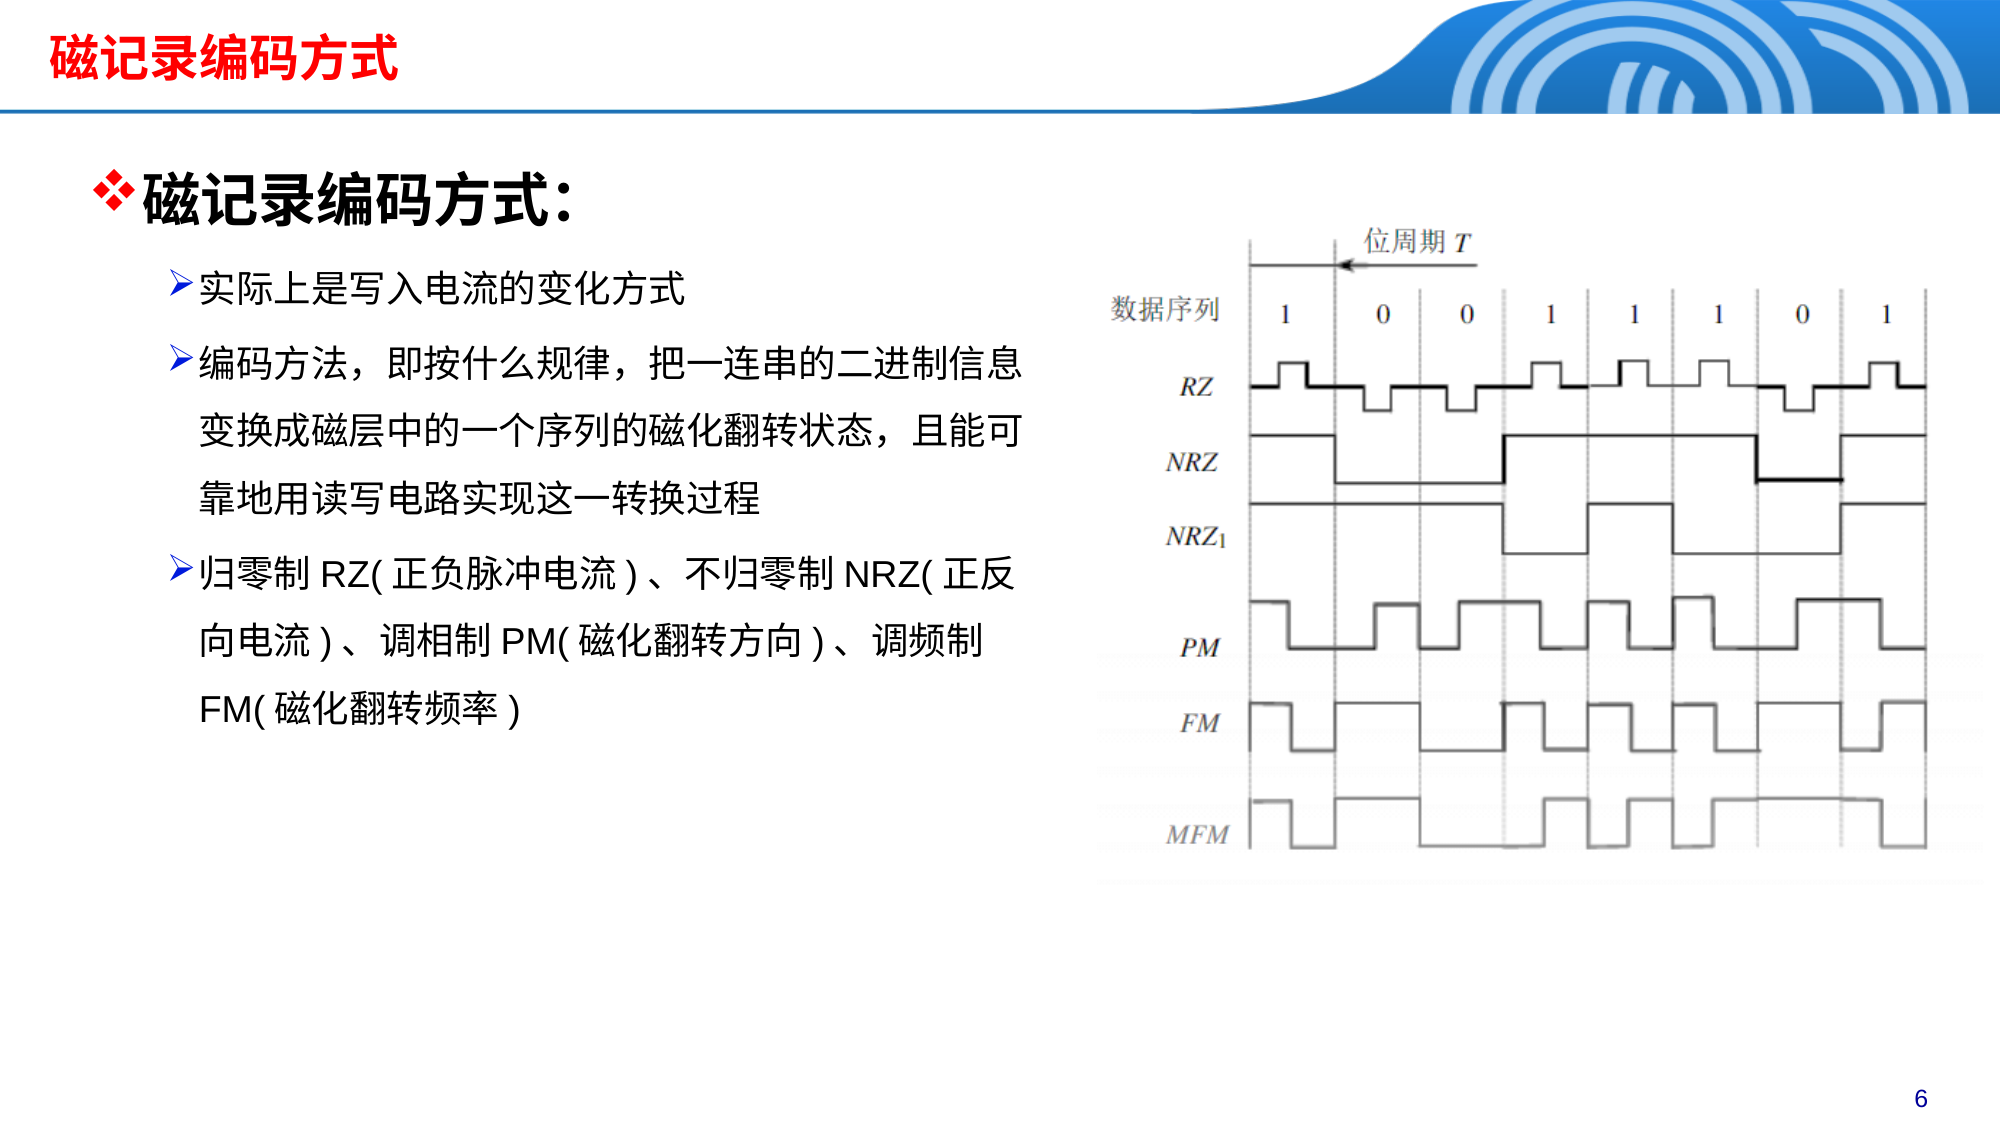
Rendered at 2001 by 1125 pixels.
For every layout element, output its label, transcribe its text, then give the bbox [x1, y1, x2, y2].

title 磁记录编码方式 [38, 30, 903, 93]
picture [1097, 219, 1984, 886]
list 磁记录编码方式： 实际上是写入电流的变化方式 编码方法，即按什么规律，把一连串的二进制信息变换成磁层中的一个序列的磁化翻转状态，且能可靠地用读写电路实现这一转换过程 归零制RZ(正负脉冲电流)、不归零制NRZ(正反向电流)、调相制PM(磁化翻转方向)、调频制FM(磁化翻转频率) [78, 122, 1048, 894]
picture [0, 0, 2000, 114]
